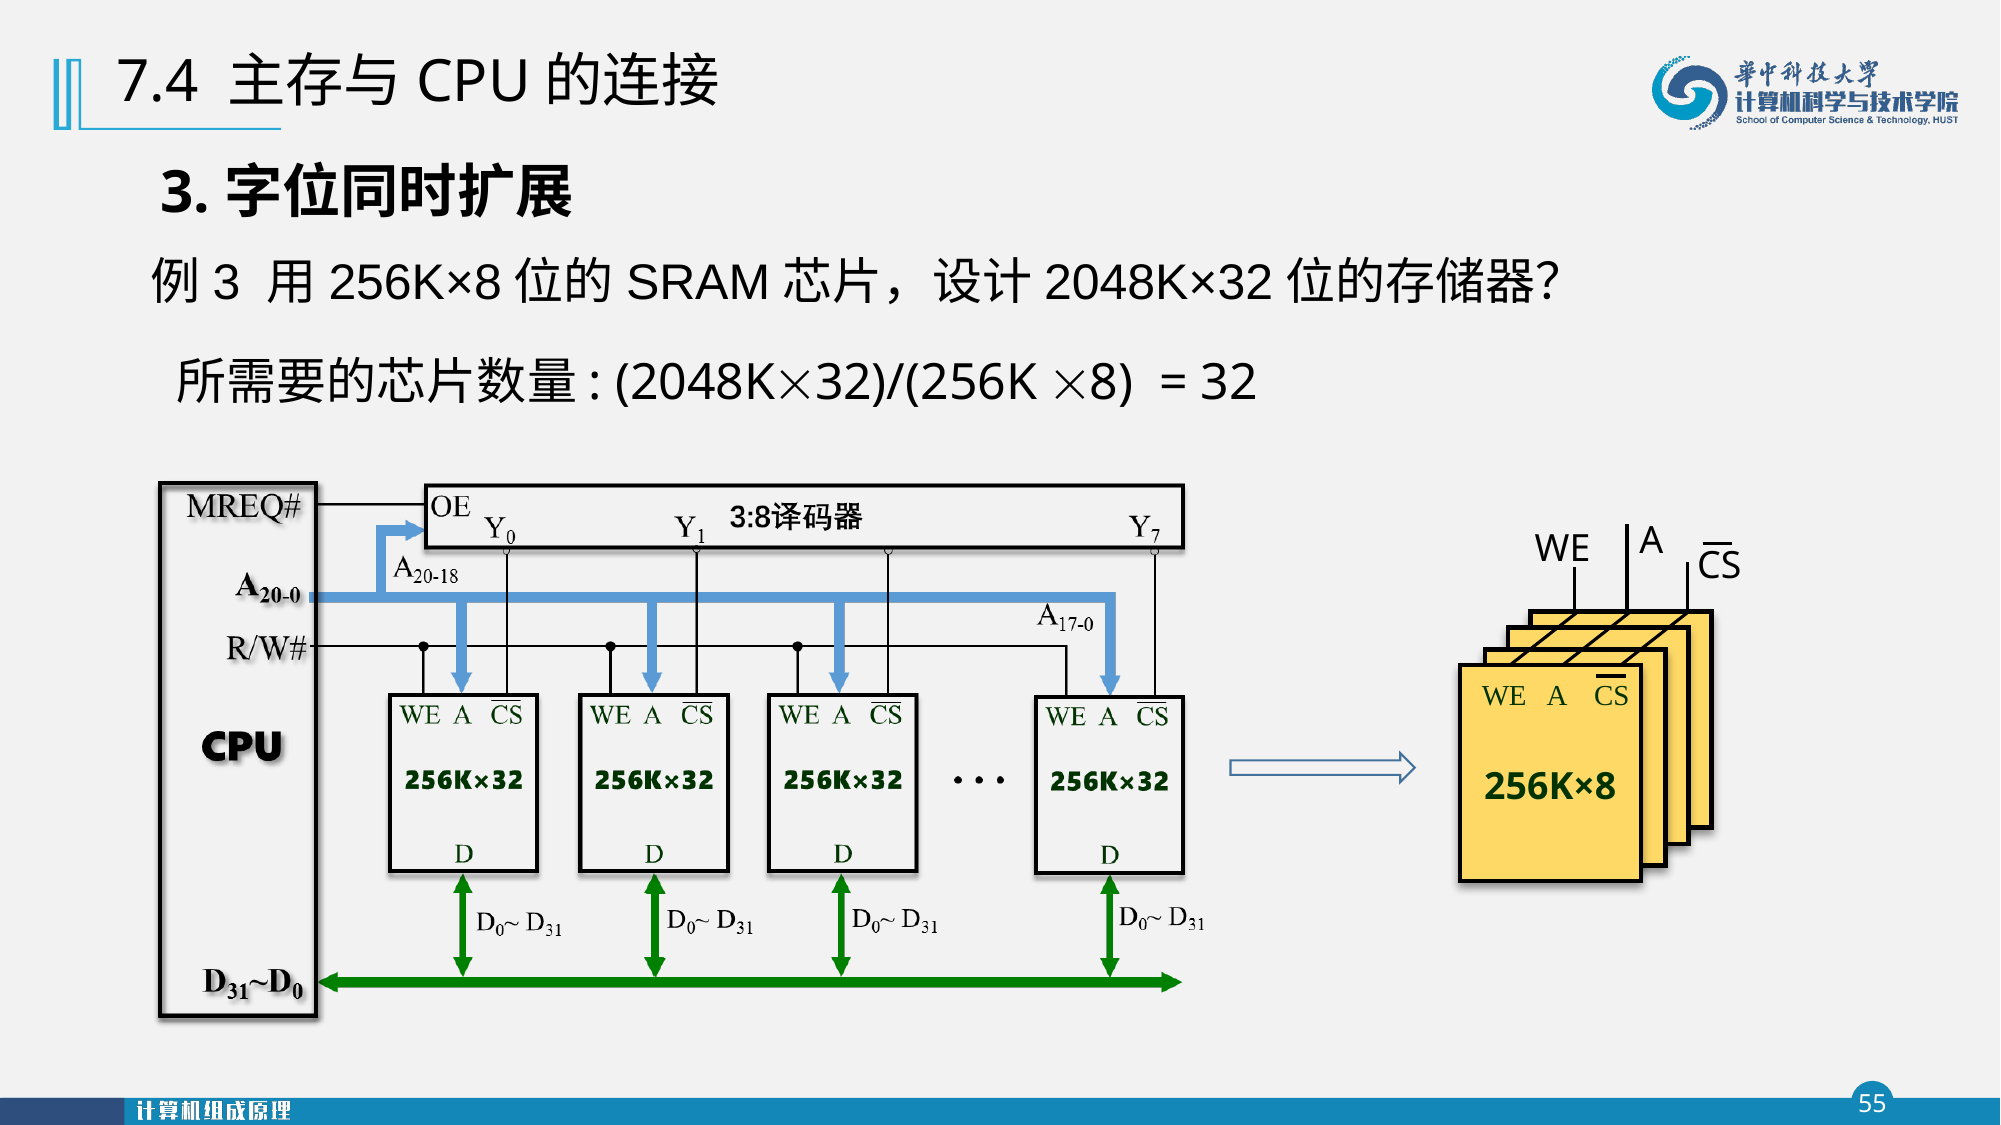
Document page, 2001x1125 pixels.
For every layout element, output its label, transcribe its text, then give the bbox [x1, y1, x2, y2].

picture [1652, 56, 1678, 81]
title 3.字位同时扩展 [145, 142, 988, 242]
text_box 例3 用256K×8位的SRAM芯片，设计2048K×32位的存储器？ [136, 242, 1600, 318]
text_box 7.4 主存与CPU的连接 [101, 31, 818, 134]
picture [145, 470, 1216, 1036]
text_box [1229, 750, 1417, 785]
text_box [1460, 508, 1787, 881]
picture [1652, 56, 1958, 130]
text_box 所需要的芯片数量: (2048K32)/(256K 8) = 32 [162, 341, 1273, 417]
